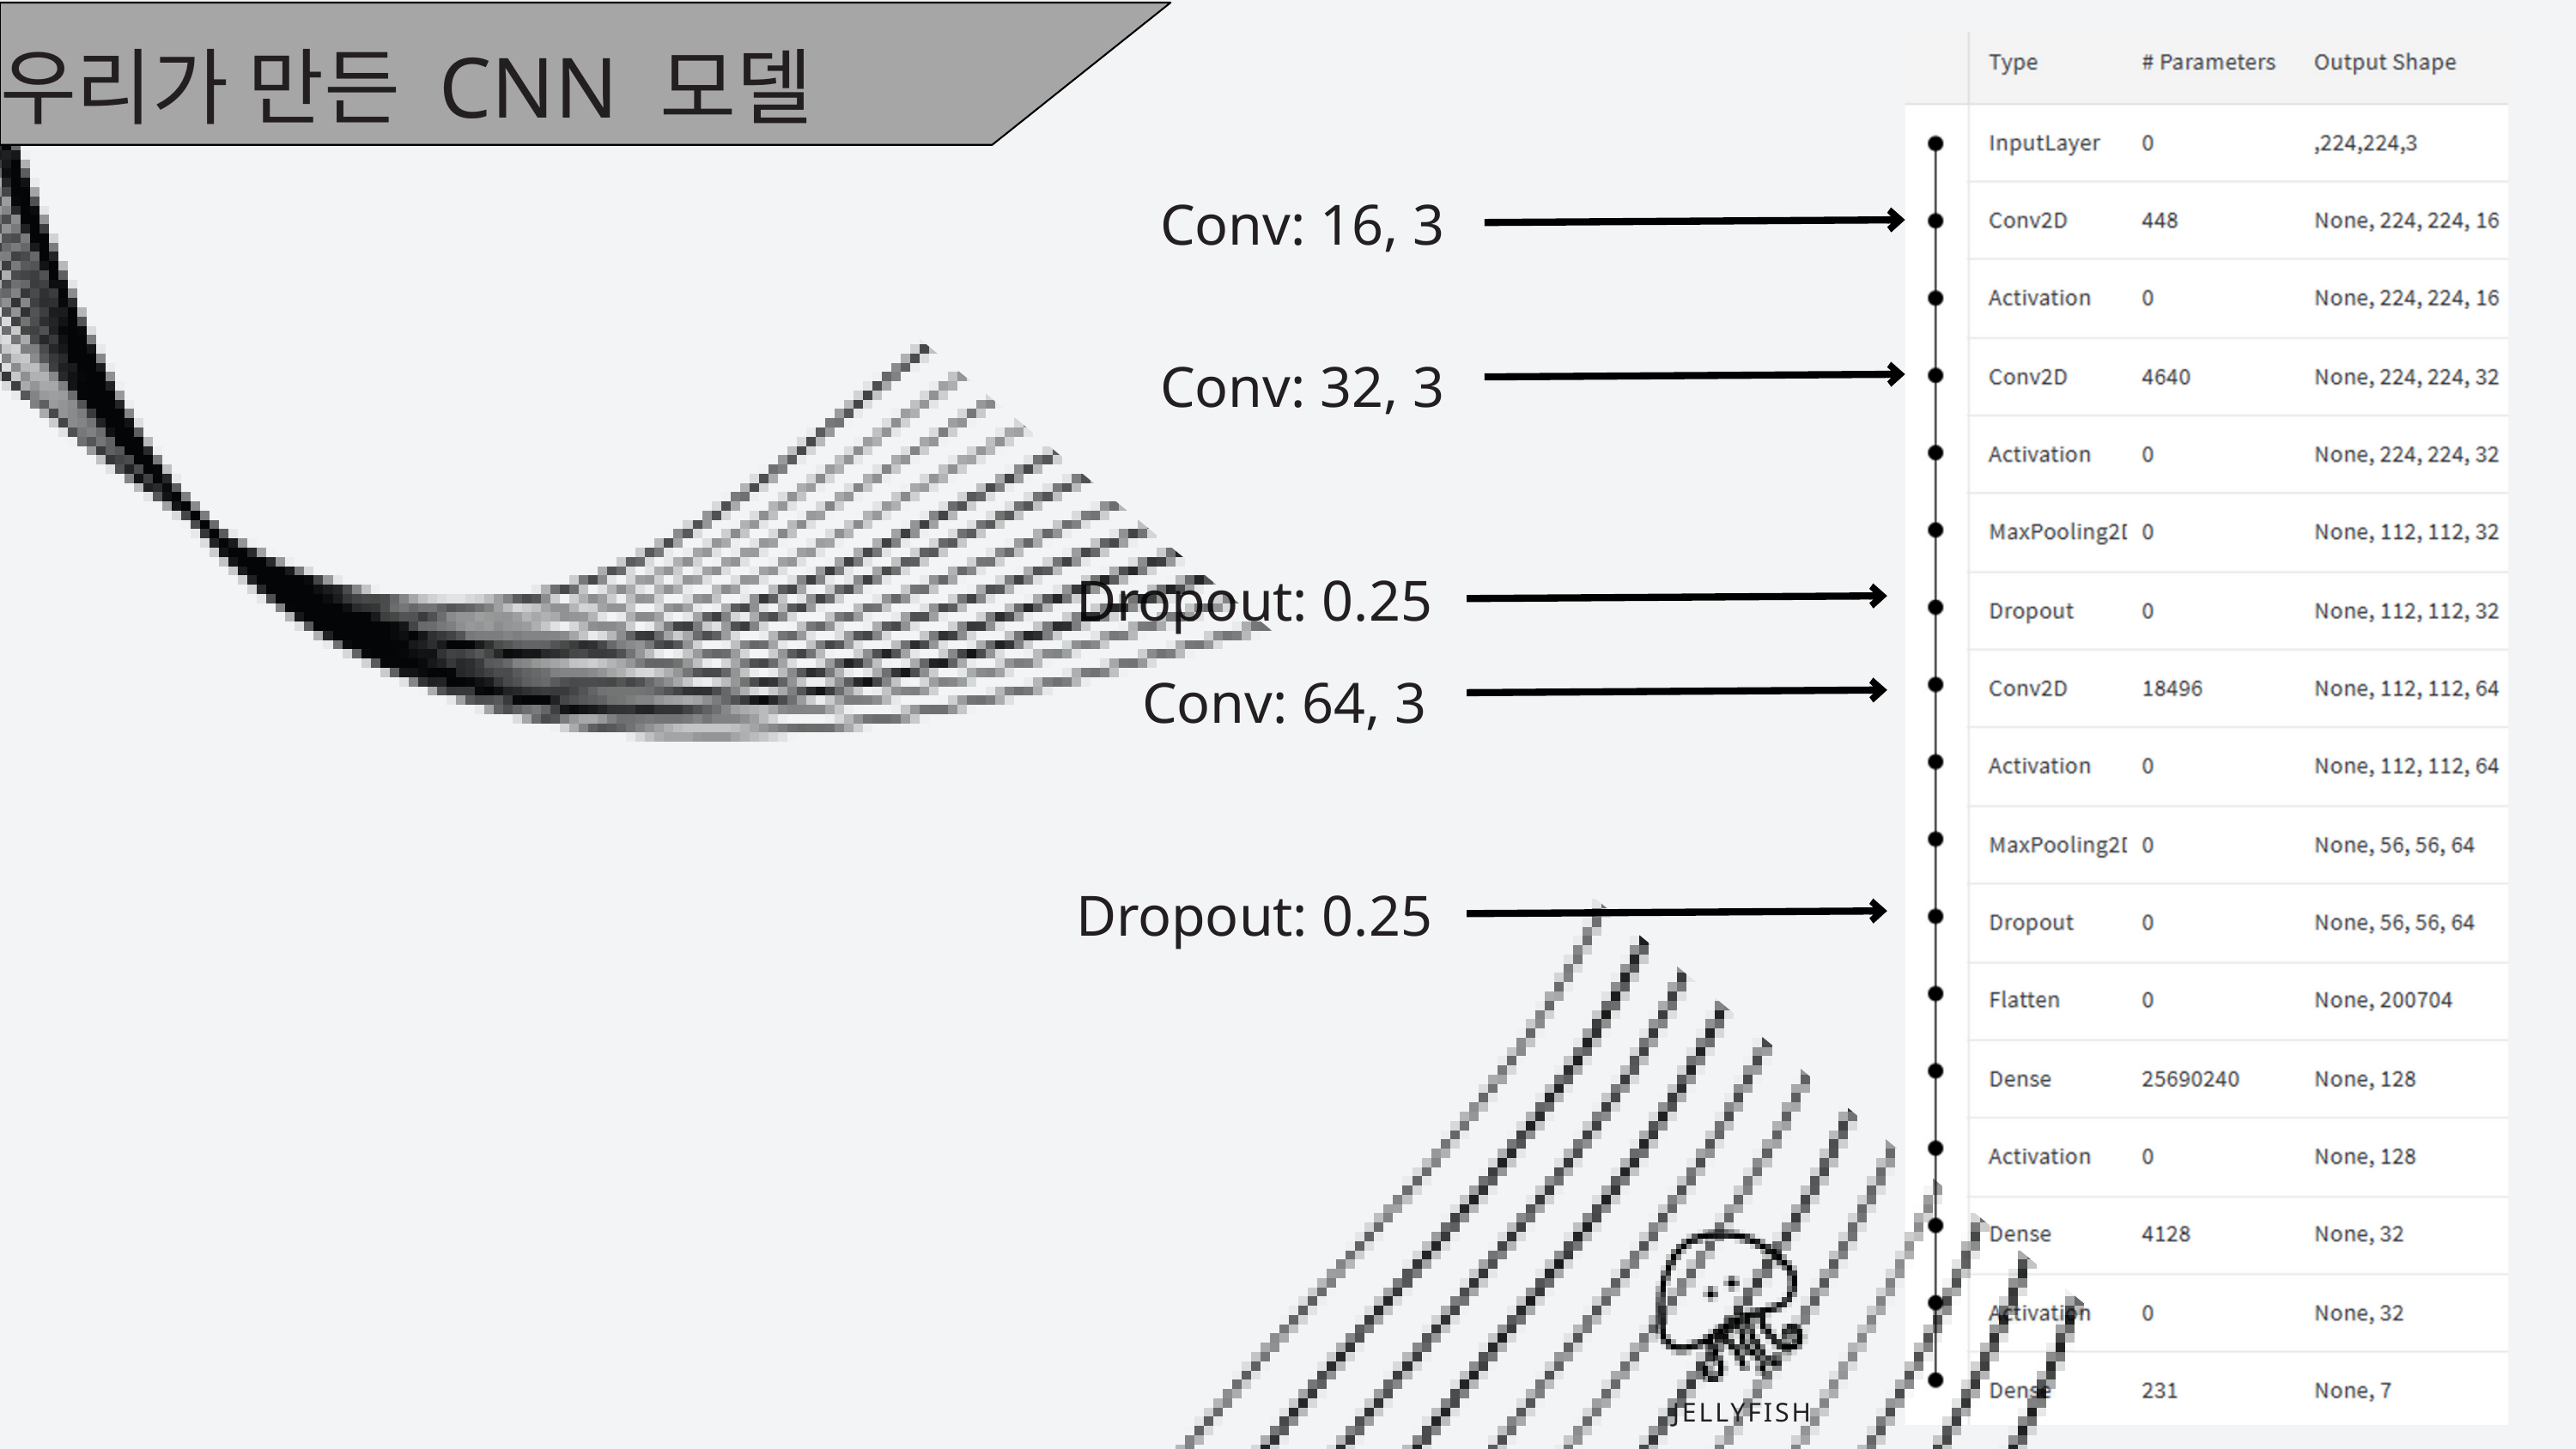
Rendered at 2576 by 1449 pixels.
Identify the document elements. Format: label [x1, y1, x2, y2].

text_box [0, 2, 1171, 145]
text_box [1076, 31, 2509, 1425]
text_box [0, 152, 2059, 1449]
text_box [1631, 1228, 1852, 1425]
